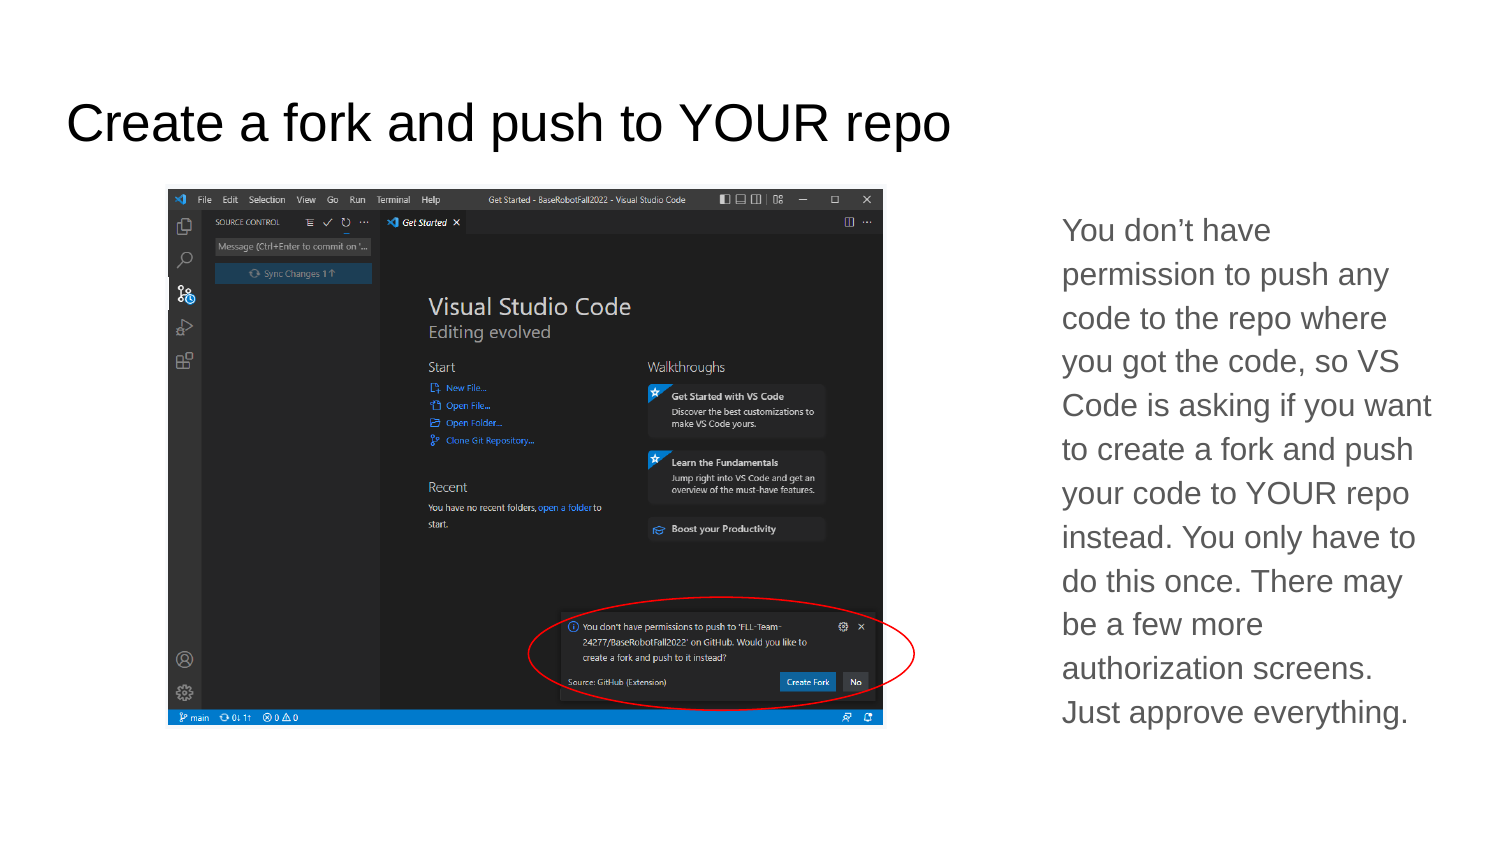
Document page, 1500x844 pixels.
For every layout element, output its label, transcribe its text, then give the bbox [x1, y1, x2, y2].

picture [165, 184, 887, 729]
list You don’t have permission to push any code to the repo where you got the code, so VS Code is asking if you want to create a fork and push your code to YOUR repo instead. You only have to do this once. There may be a few more authorization screens. Just approve everything. [1046, 189, 1449, 750]
title Create a fork and push to YOUR repo [51, 72, 1449, 167]
text_box [891, 626, 915, 681]
